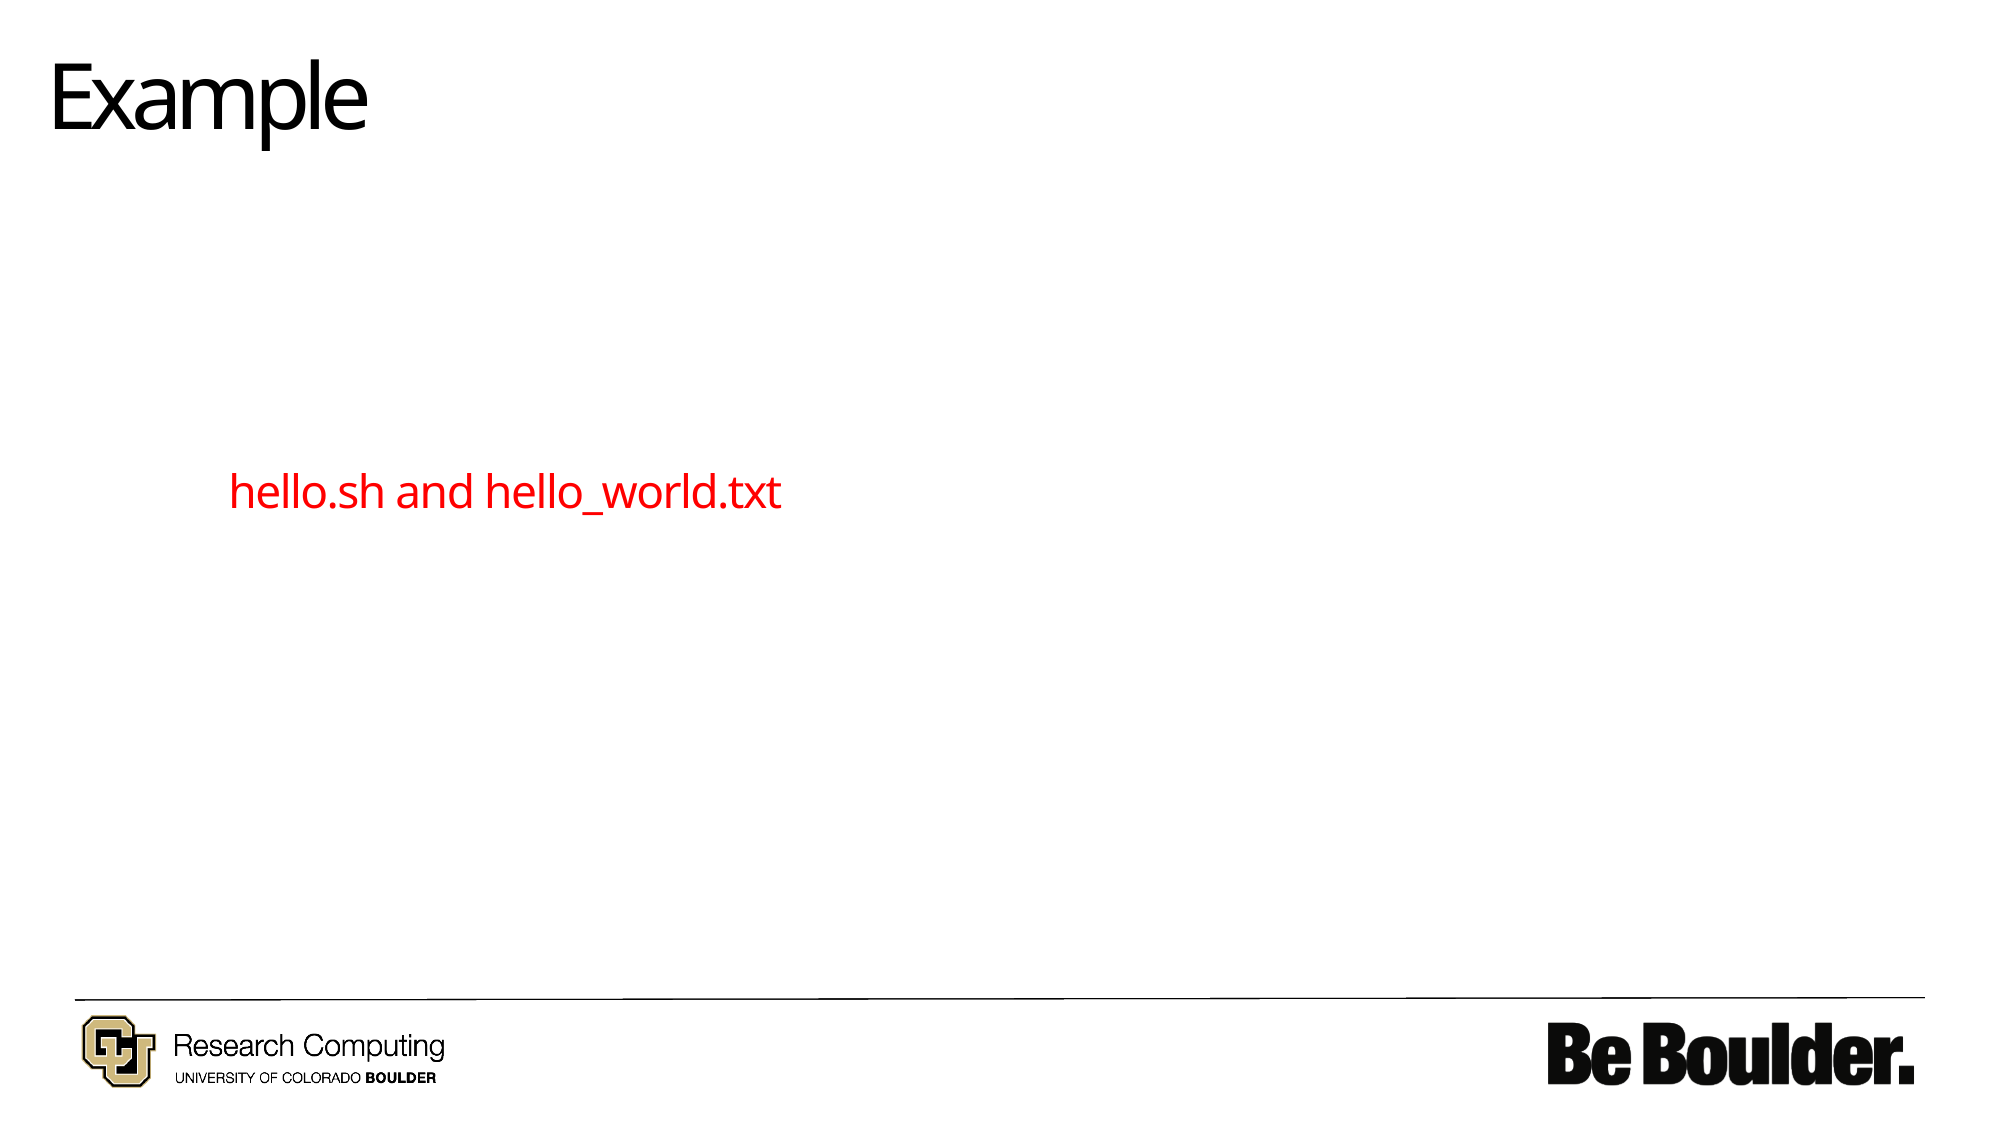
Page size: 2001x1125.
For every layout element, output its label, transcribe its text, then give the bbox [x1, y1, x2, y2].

title Example [41, 0, 542, 187]
picture [81, 1015, 444, 1088]
picture [1524, 1015, 1938, 1088]
text_box hello.sh and hello_world.txt [173, 413, 1761, 530]
